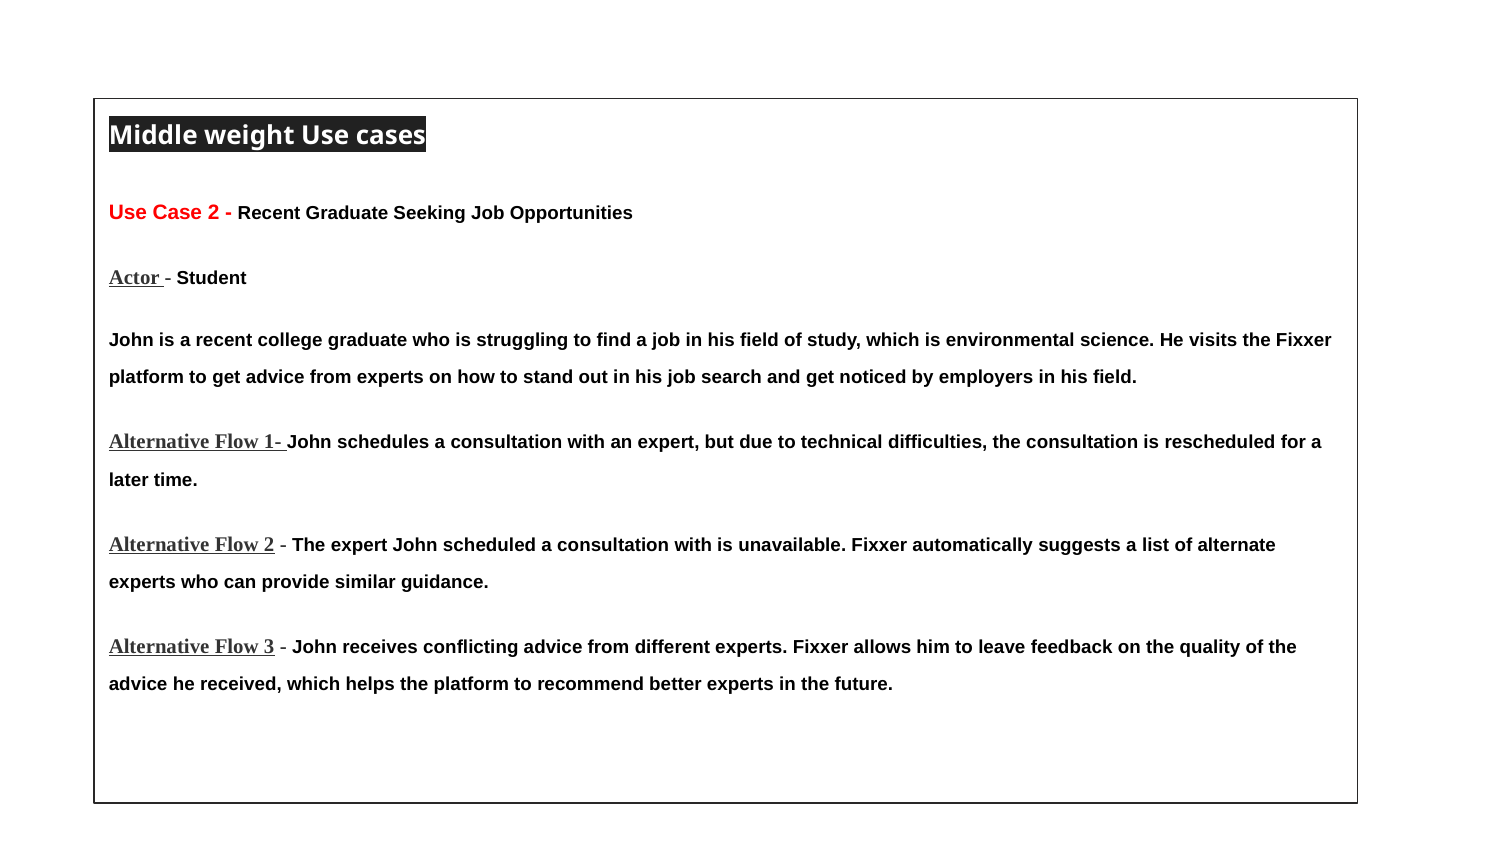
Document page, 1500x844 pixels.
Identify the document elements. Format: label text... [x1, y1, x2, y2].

list Middle weight Use cases Use Case 2 - Recent Graduate Seeking Job Opportunities Actor - Student John is a recent college graduate who is struggling to find a job in his field of study, which is environmental science. He visits the Fixxer platform to get advice from experts on how to stand out in his job search and get noticed by employers in his field. Alternative Flow 1- John schedules a consultation with an expert, but due to technical difficulties, the consultation is rescheduled for a later time. Alternative Flow 2 - The expert John scheduled a consultation with is unavailable. Fixxer automatically suggests a list of alternate experts who can provide similar guidance. Alternative Flow 3 - John receives conflicting advice from different experts. Fixxer allows him to leave feedback on the quality of the advice he received, which helps the platform to recommend better experts in the future. [93, 98, 1358, 804]
